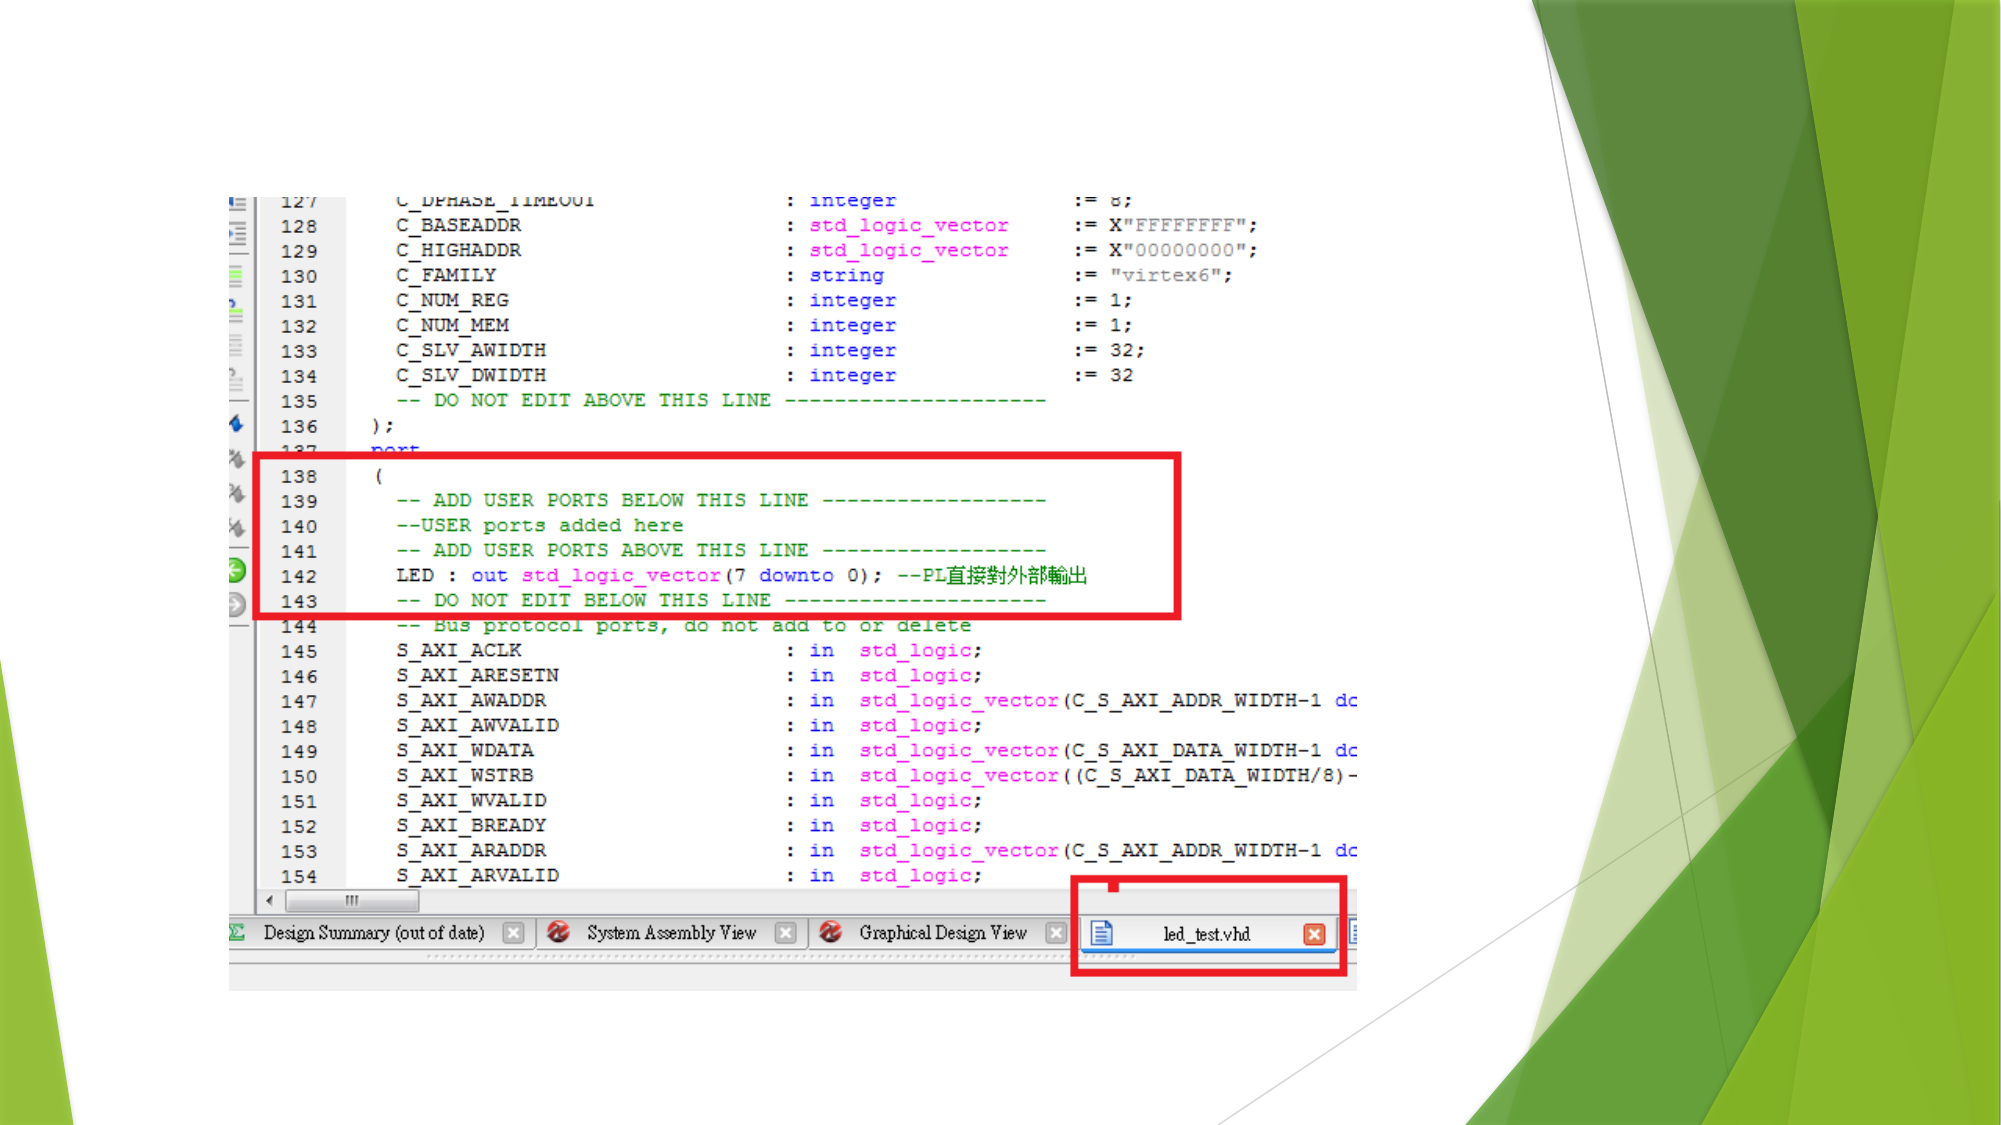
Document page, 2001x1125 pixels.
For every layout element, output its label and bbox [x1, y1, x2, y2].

picture [229, 196, 1357, 992]
